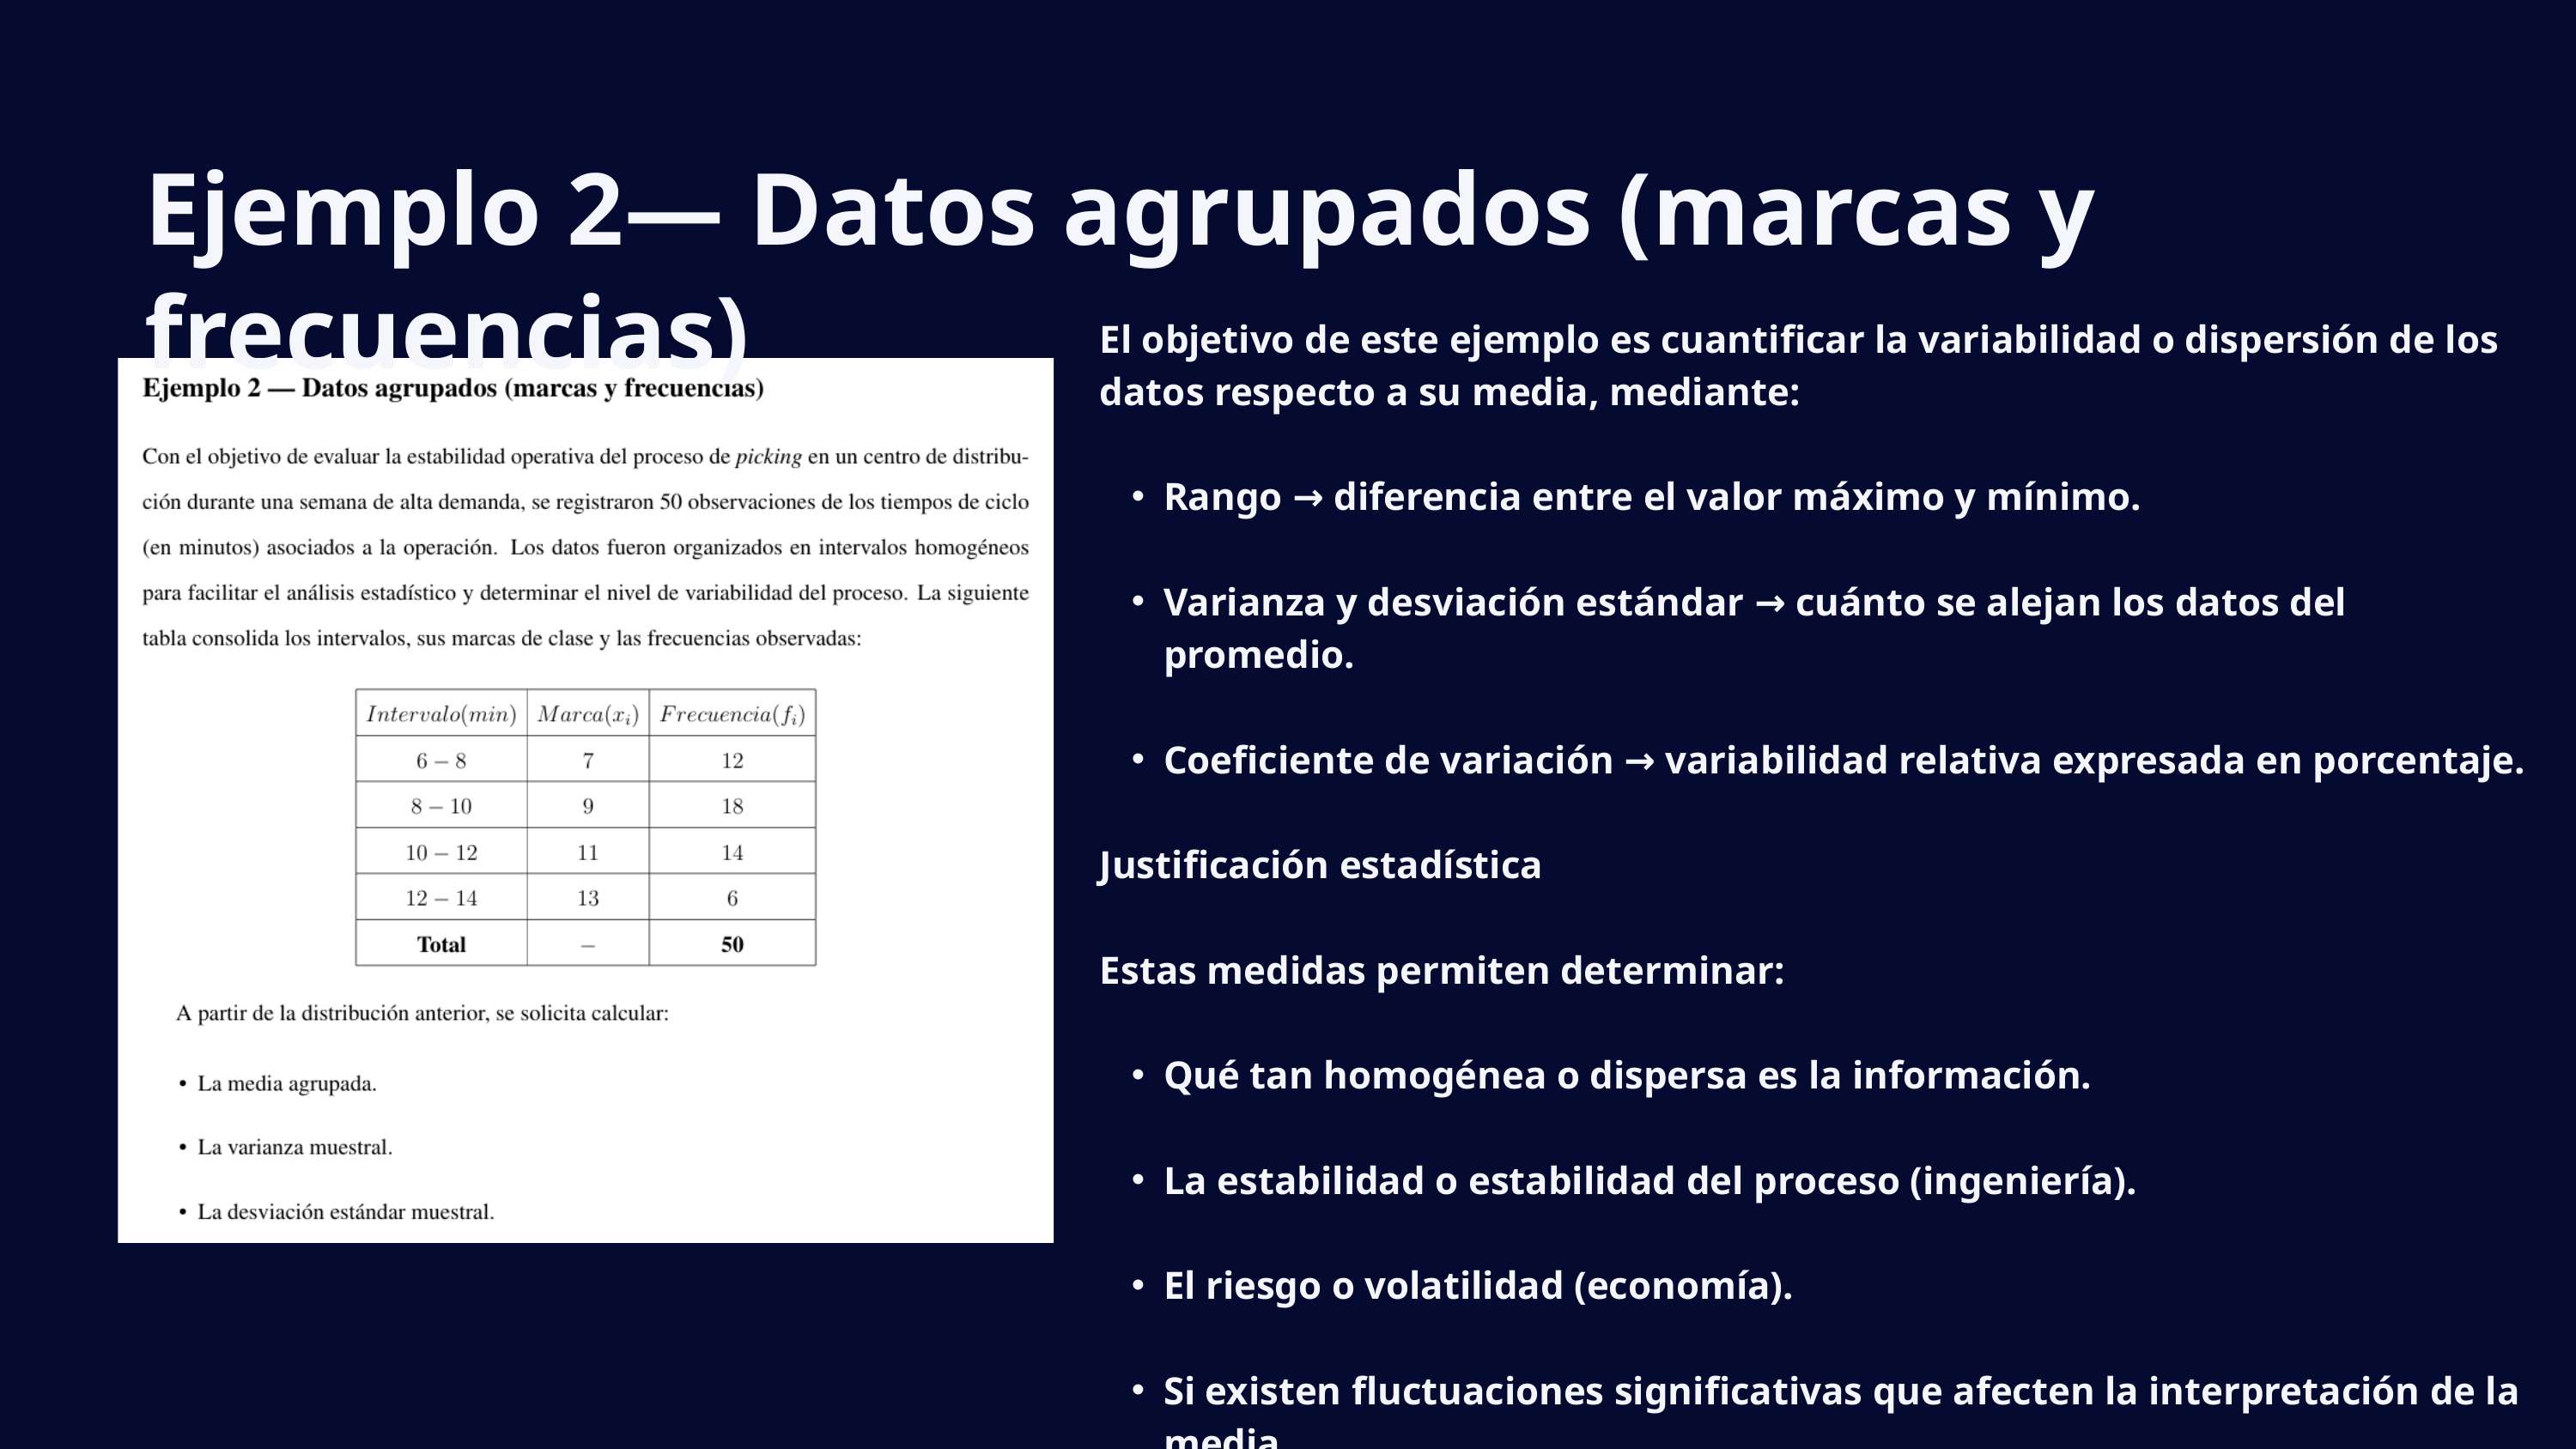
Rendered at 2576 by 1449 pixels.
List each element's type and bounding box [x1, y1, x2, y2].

text_box [0, 0, 2576, 1449]
